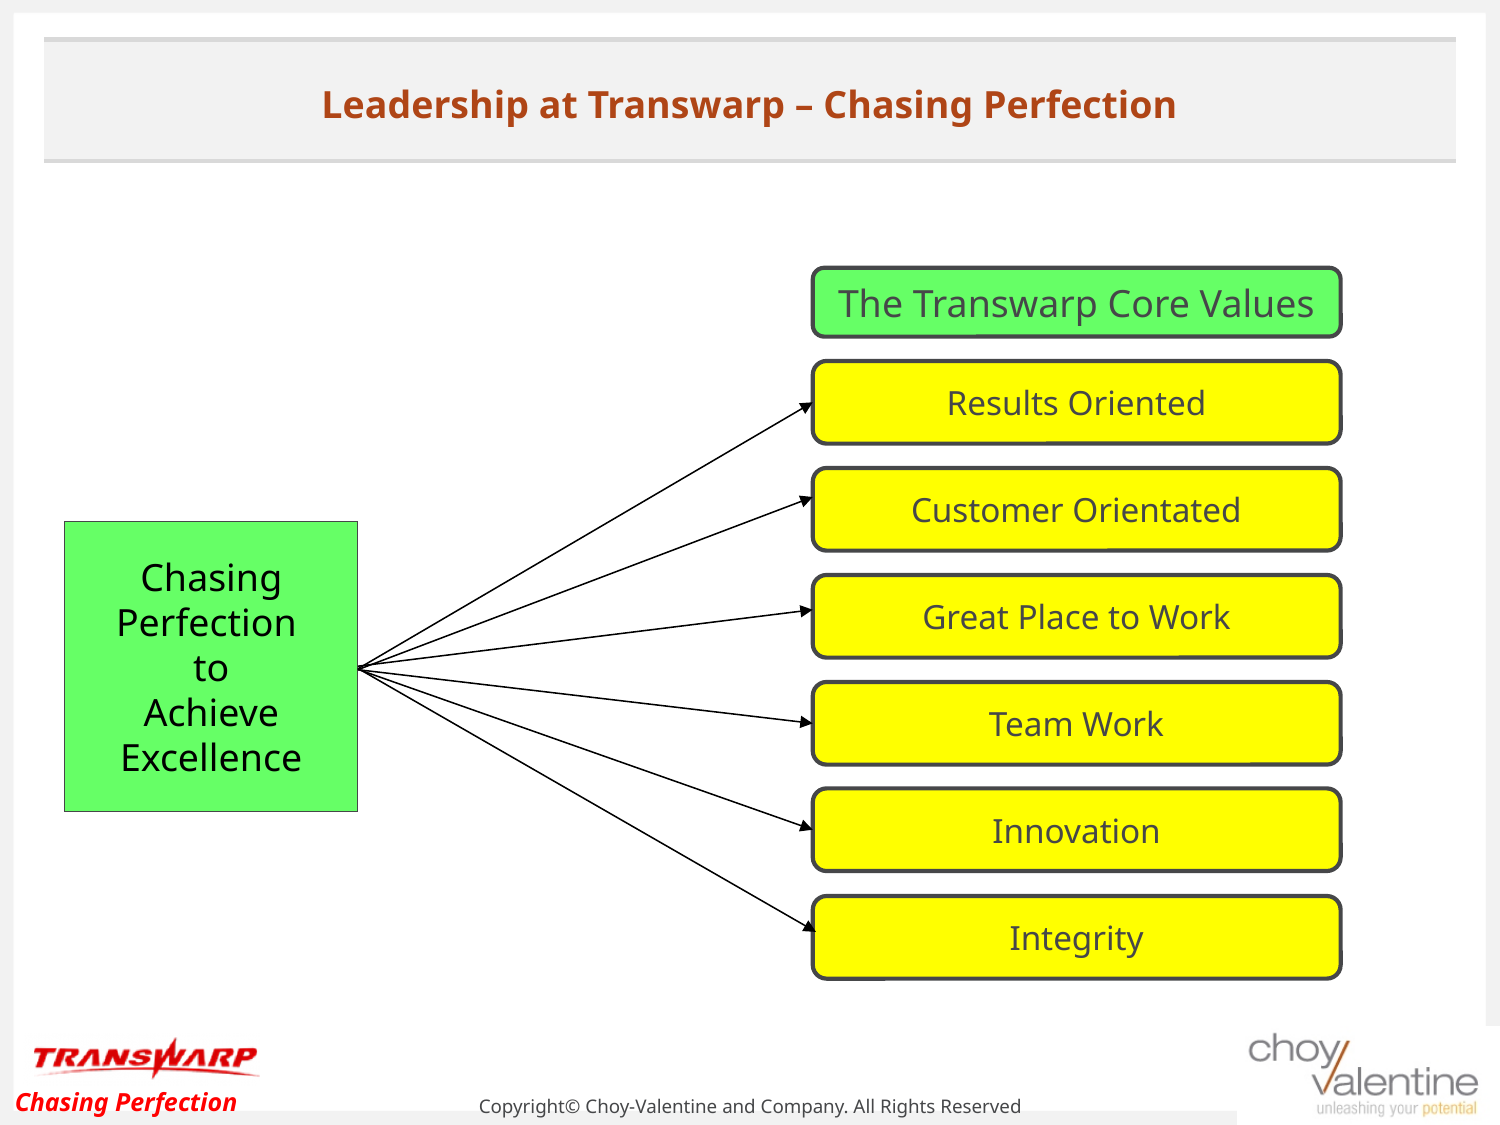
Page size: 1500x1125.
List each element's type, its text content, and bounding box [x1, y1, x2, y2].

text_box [357, 609, 813, 667]
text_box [64, 267, 1341, 979]
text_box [357, 402, 813, 496]
picture [0, 0, 1500, 1125]
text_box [0, 1033, 331, 1125]
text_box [357, 496, 813, 609]
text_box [360, 669, 817, 933]
title Leadership at Transwarp – Chasing Perfection [49, 44, 1451, 163]
